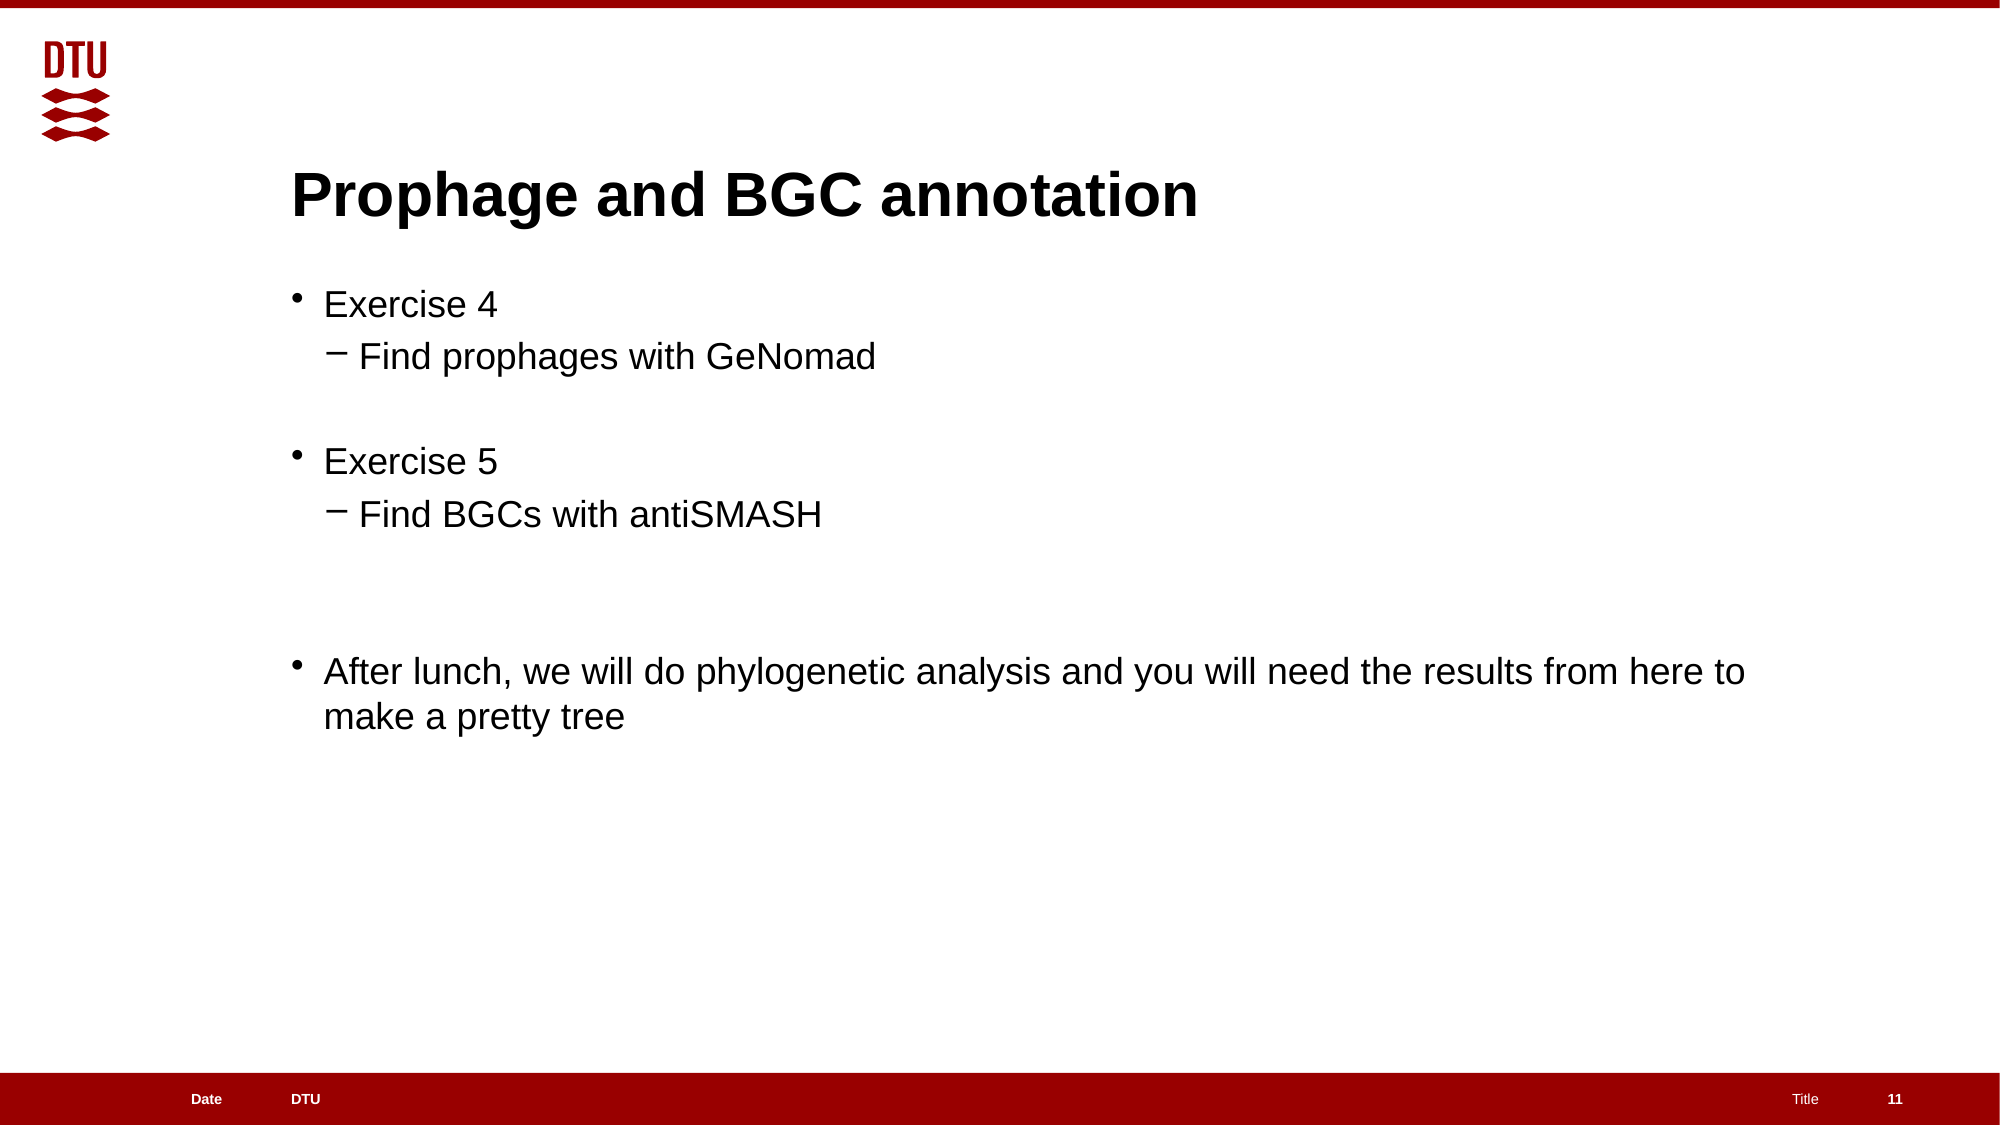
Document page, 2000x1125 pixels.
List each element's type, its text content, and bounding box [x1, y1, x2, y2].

list Exercise 4 Find prophages with GeNomad Exercise 5 Find BGCs with antiSMASH After lunch, we will do phylogenetic analysis and you will need the results from here to make a pretty tree [291, 279, 1819, 1026]
slide_number 11 [1887, 1073, 1959, 1125]
title Prophage and BGC annotation [291, 69, 1819, 230]
